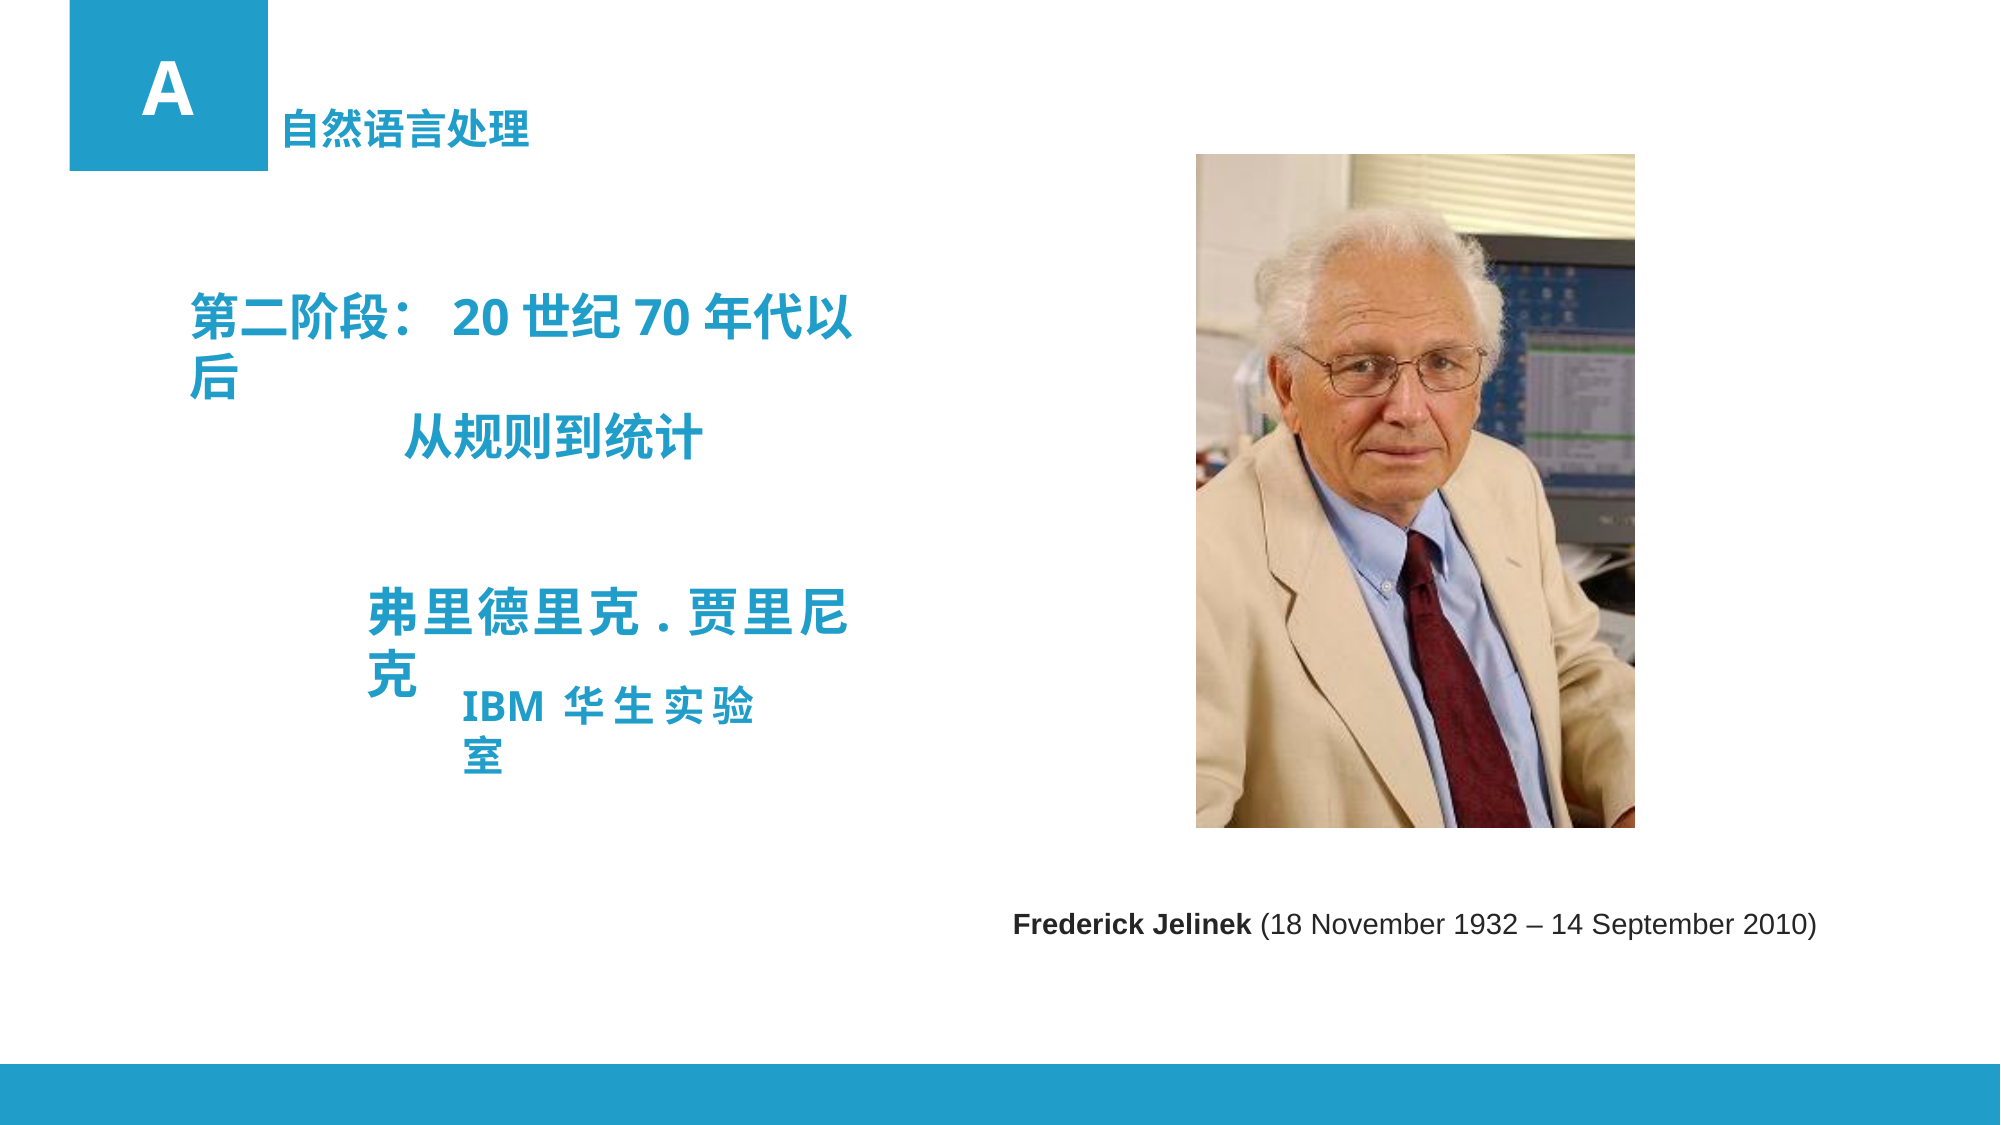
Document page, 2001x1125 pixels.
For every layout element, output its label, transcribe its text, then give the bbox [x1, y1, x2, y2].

text_box [69, 0, 268, 171]
text_box 第二阶段：20世纪70年代以后 从规则到统计 [181, 278, 862, 414]
text_box 弗里德里克.贾里尼克 [359, 571, 858, 649]
picture [1196, 154, 1636, 828]
text_box Frederick Jelinek (18 November 1932 – 14 September 2010) [1005, 897, 1826, 948]
text_box A [135, 33, 203, 138]
text_box 自然语言处理 [272, 95, 539, 161]
text_box IBM华生实验室 [454, 671, 763, 737]
